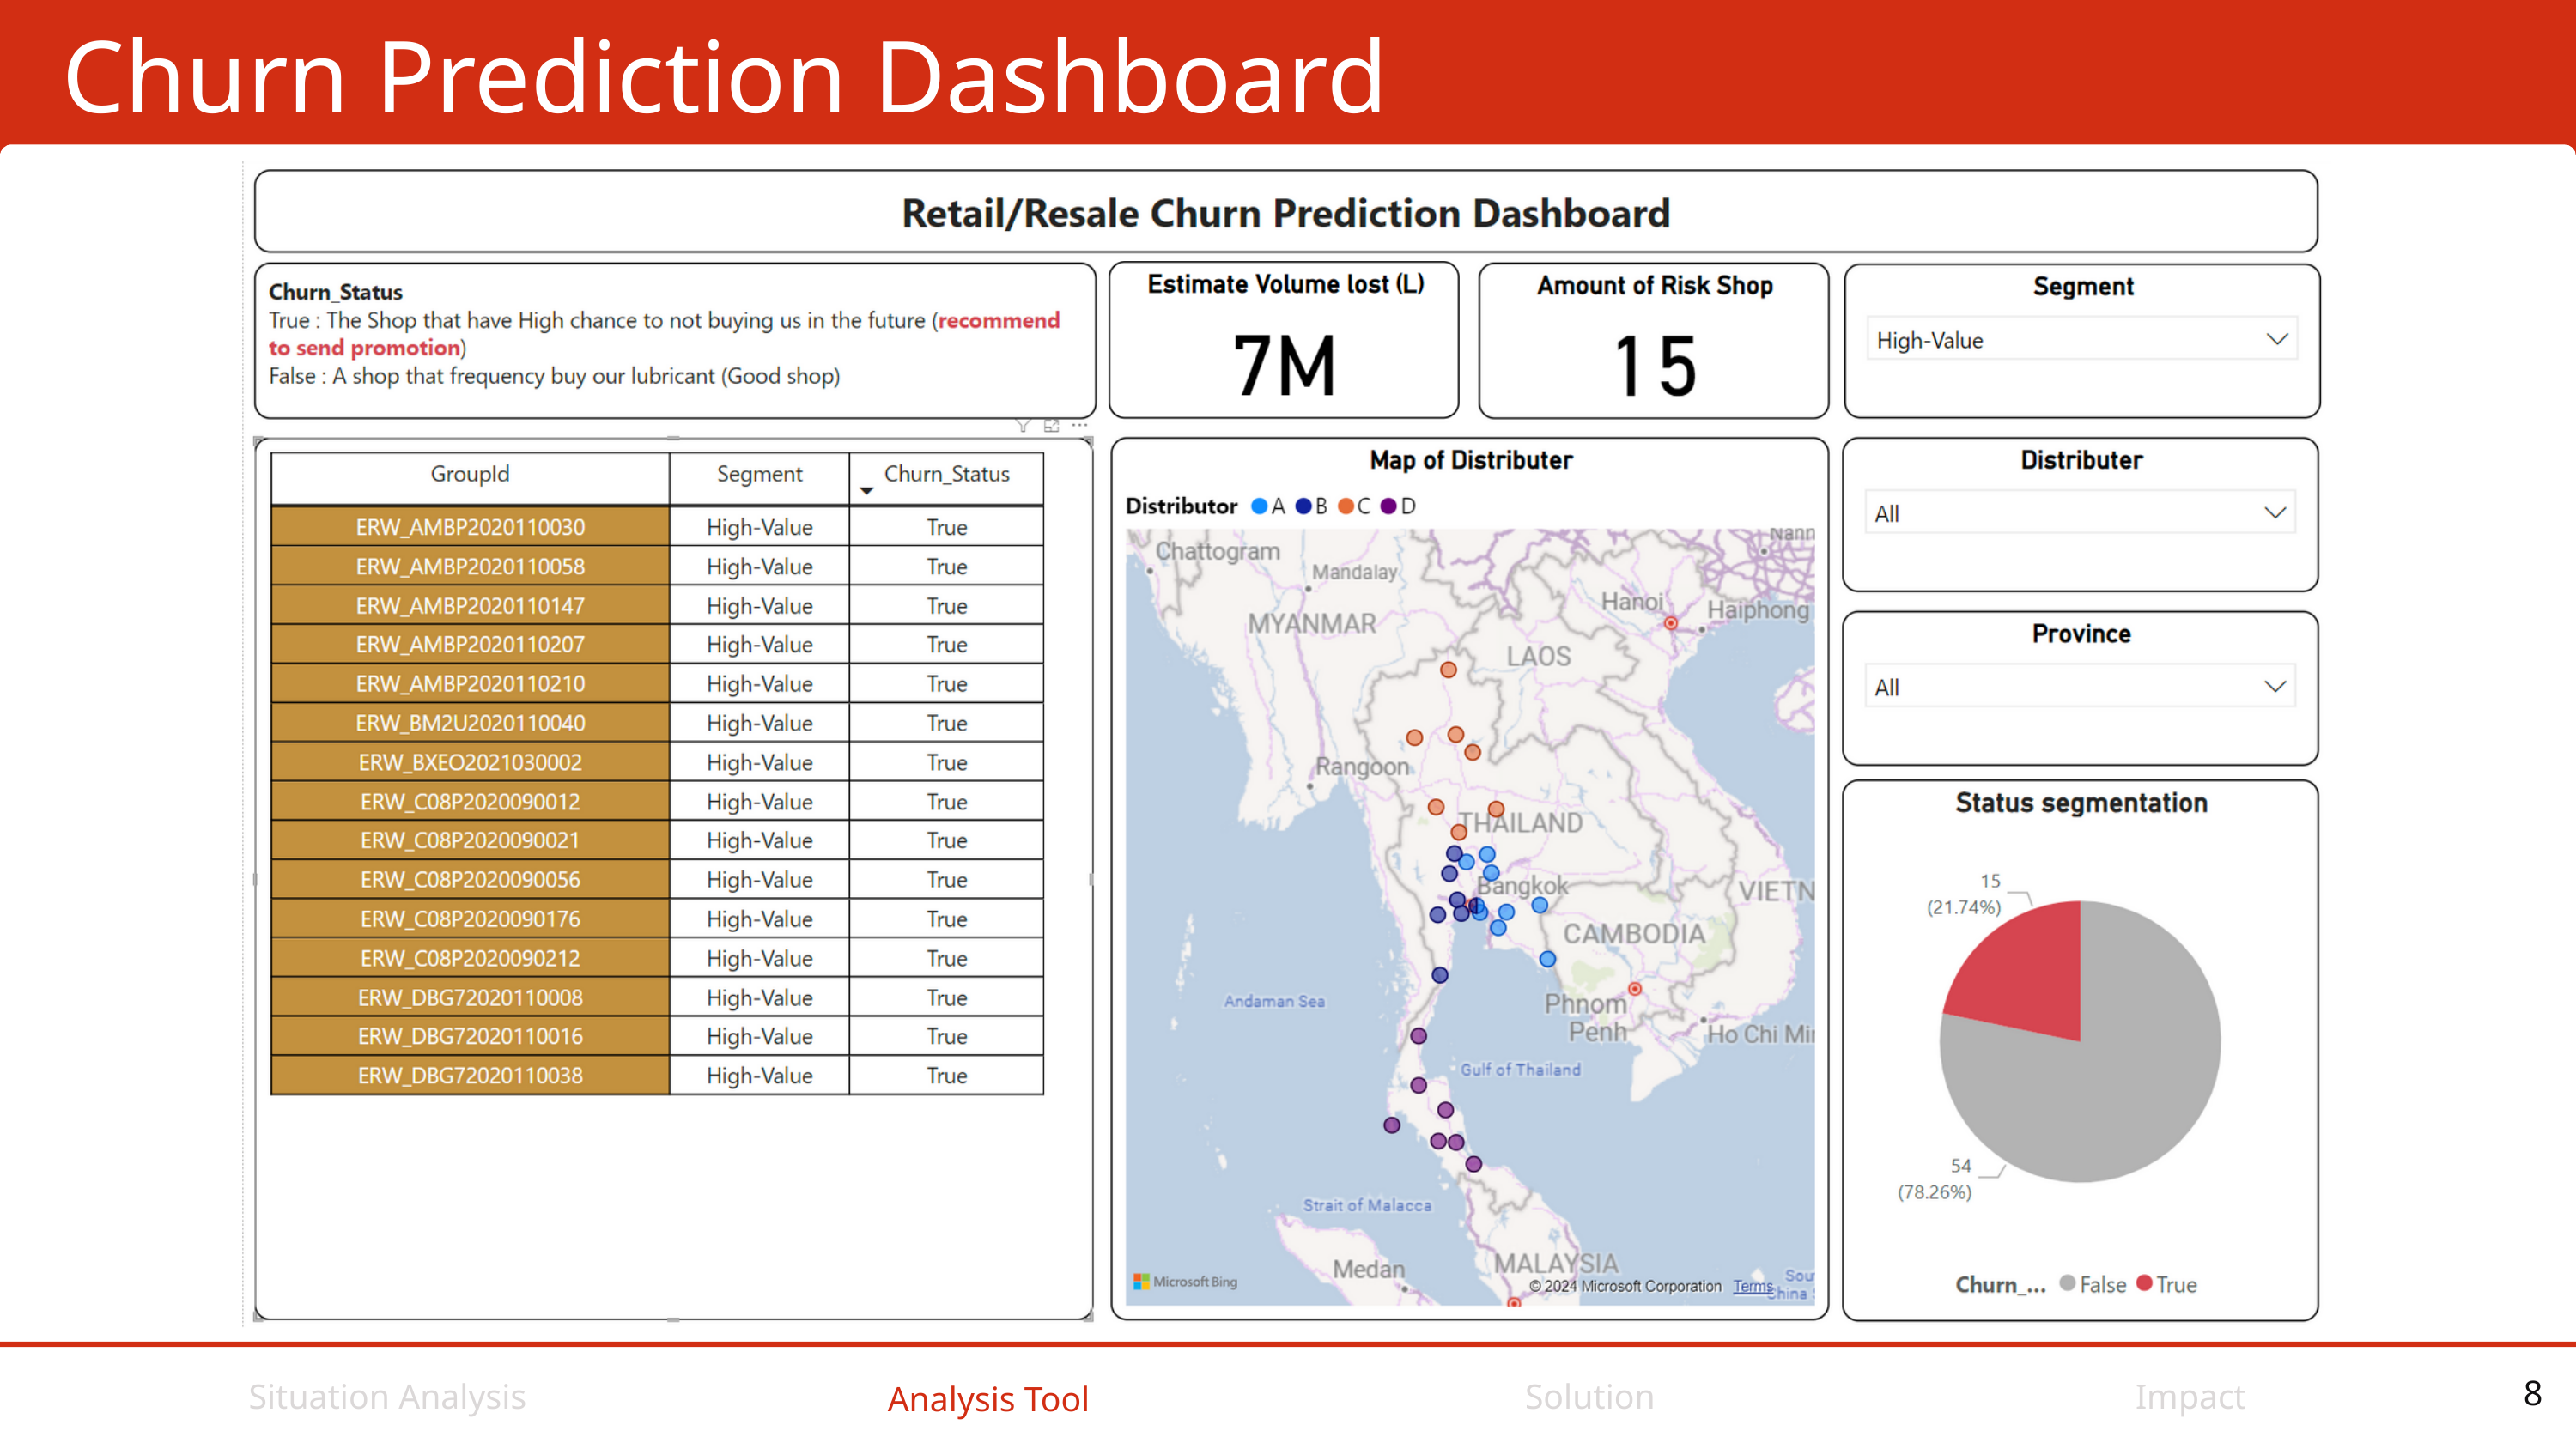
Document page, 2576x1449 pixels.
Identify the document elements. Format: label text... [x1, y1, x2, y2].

text_box Churn Prediction Dashboard [62, 0, 2432, 133]
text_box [0, 144, 2576, 1449]
